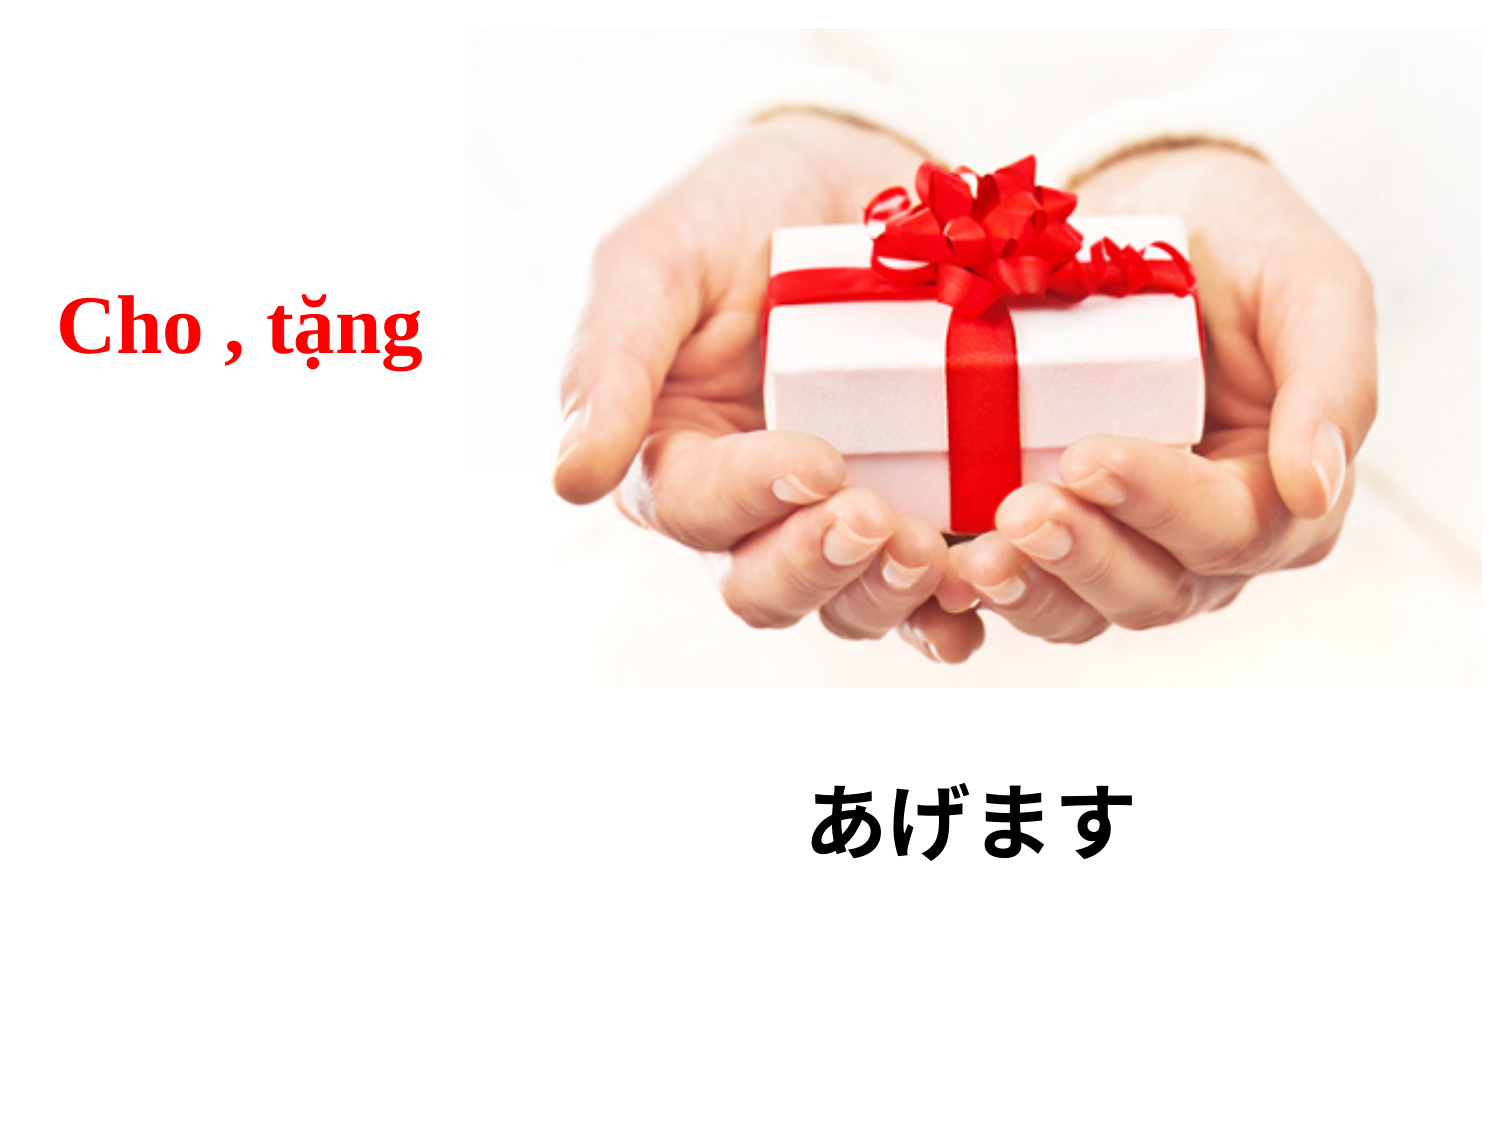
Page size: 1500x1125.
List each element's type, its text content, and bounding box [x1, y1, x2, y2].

text_box あげます [546, 762, 1397, 878]
text_box Cho , tặng [33, 262, 447, 378]
picture [465, 27, 1482, 688]
